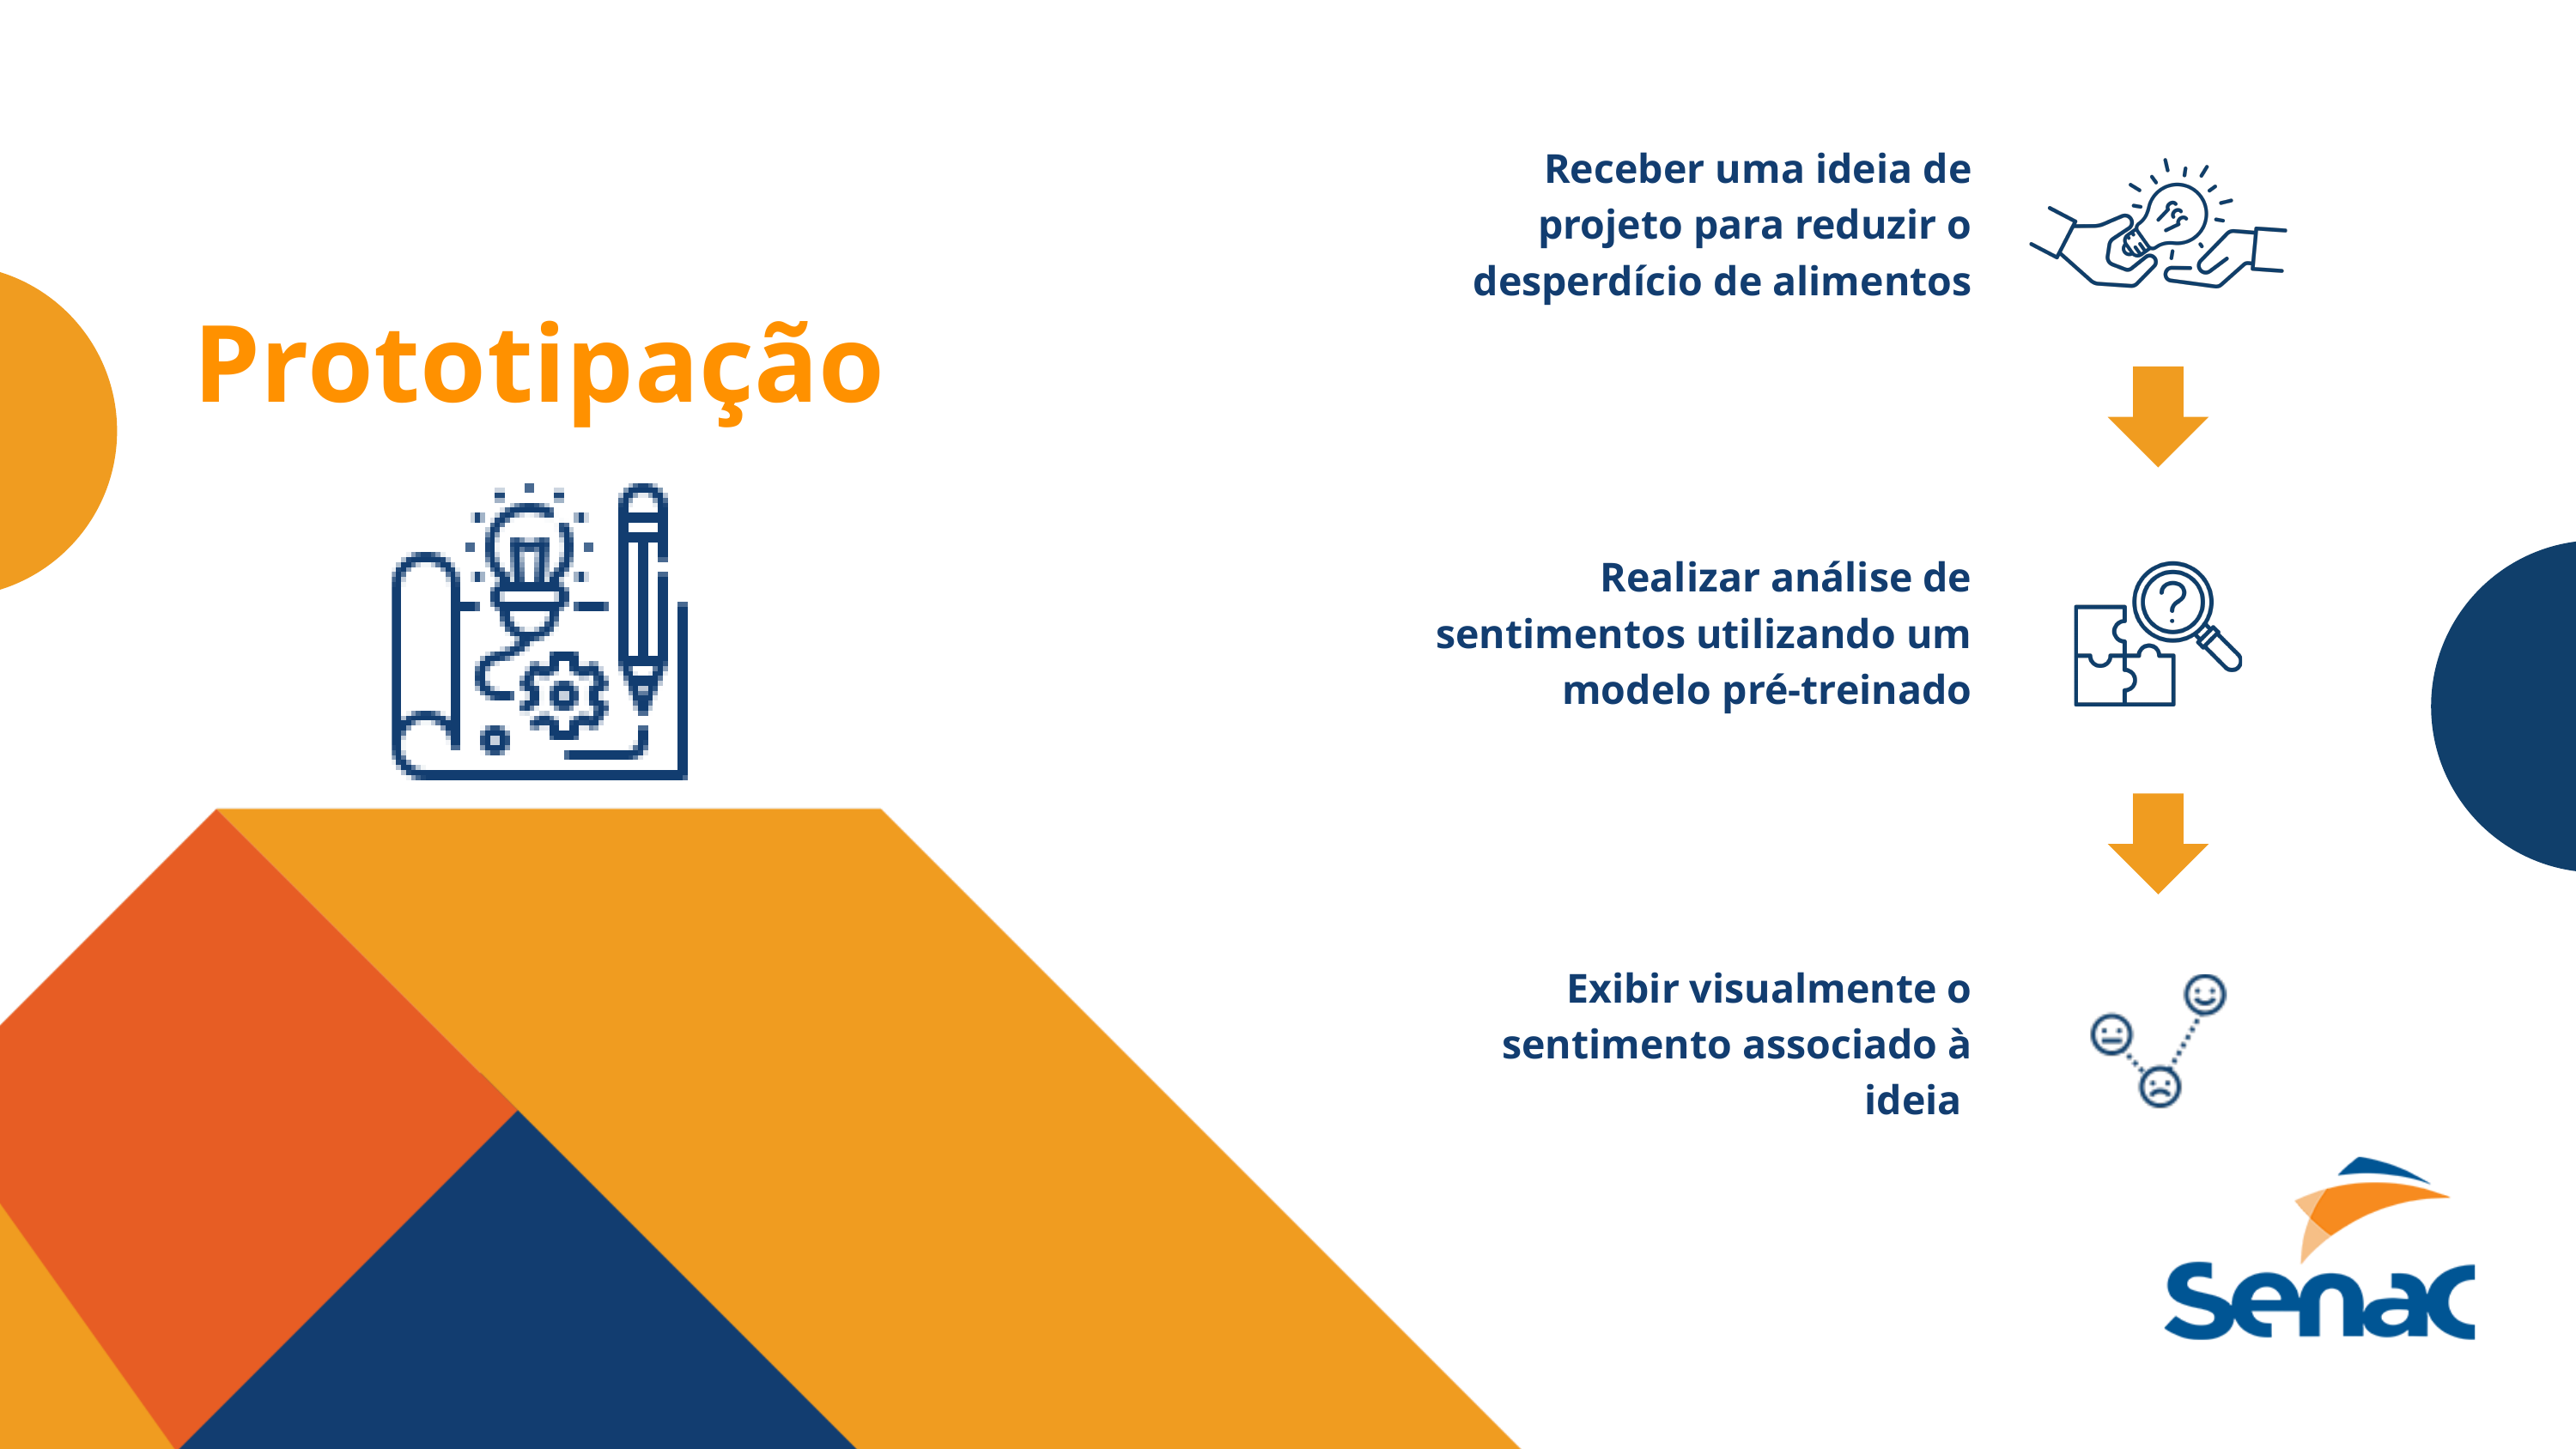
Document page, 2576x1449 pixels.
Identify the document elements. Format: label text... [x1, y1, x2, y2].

text_box [0, 706, 1735, 1449]
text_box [2107, 366, 2209, 468]
text_box Exibir visualmente o sentimento associado à ideia [1416, 955, 1972, 1124]
text_box [392, 483, 688, 780]
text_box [0, 264, 118, 597]
text_box Prototipação [144, 297, 935, 424]
text_box [2029, 158, 2287, 288]
text_box [2074, 557, 2243, 706]
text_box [2107, 793, 2209, 895]
text_box [2089, 974, 2227, 1111]
text_box Realizar análise de sentimentos utilizando um modelo pré-treinado [1416, 543, 1972, 712]
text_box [2430, 540, 2576, 873]
text_box [2129, 1106, 2510, 1394]
text_box Receber uma ideia de projeto para reduzir o desperdício de alimentos [1416, 135, 1972, 304]
